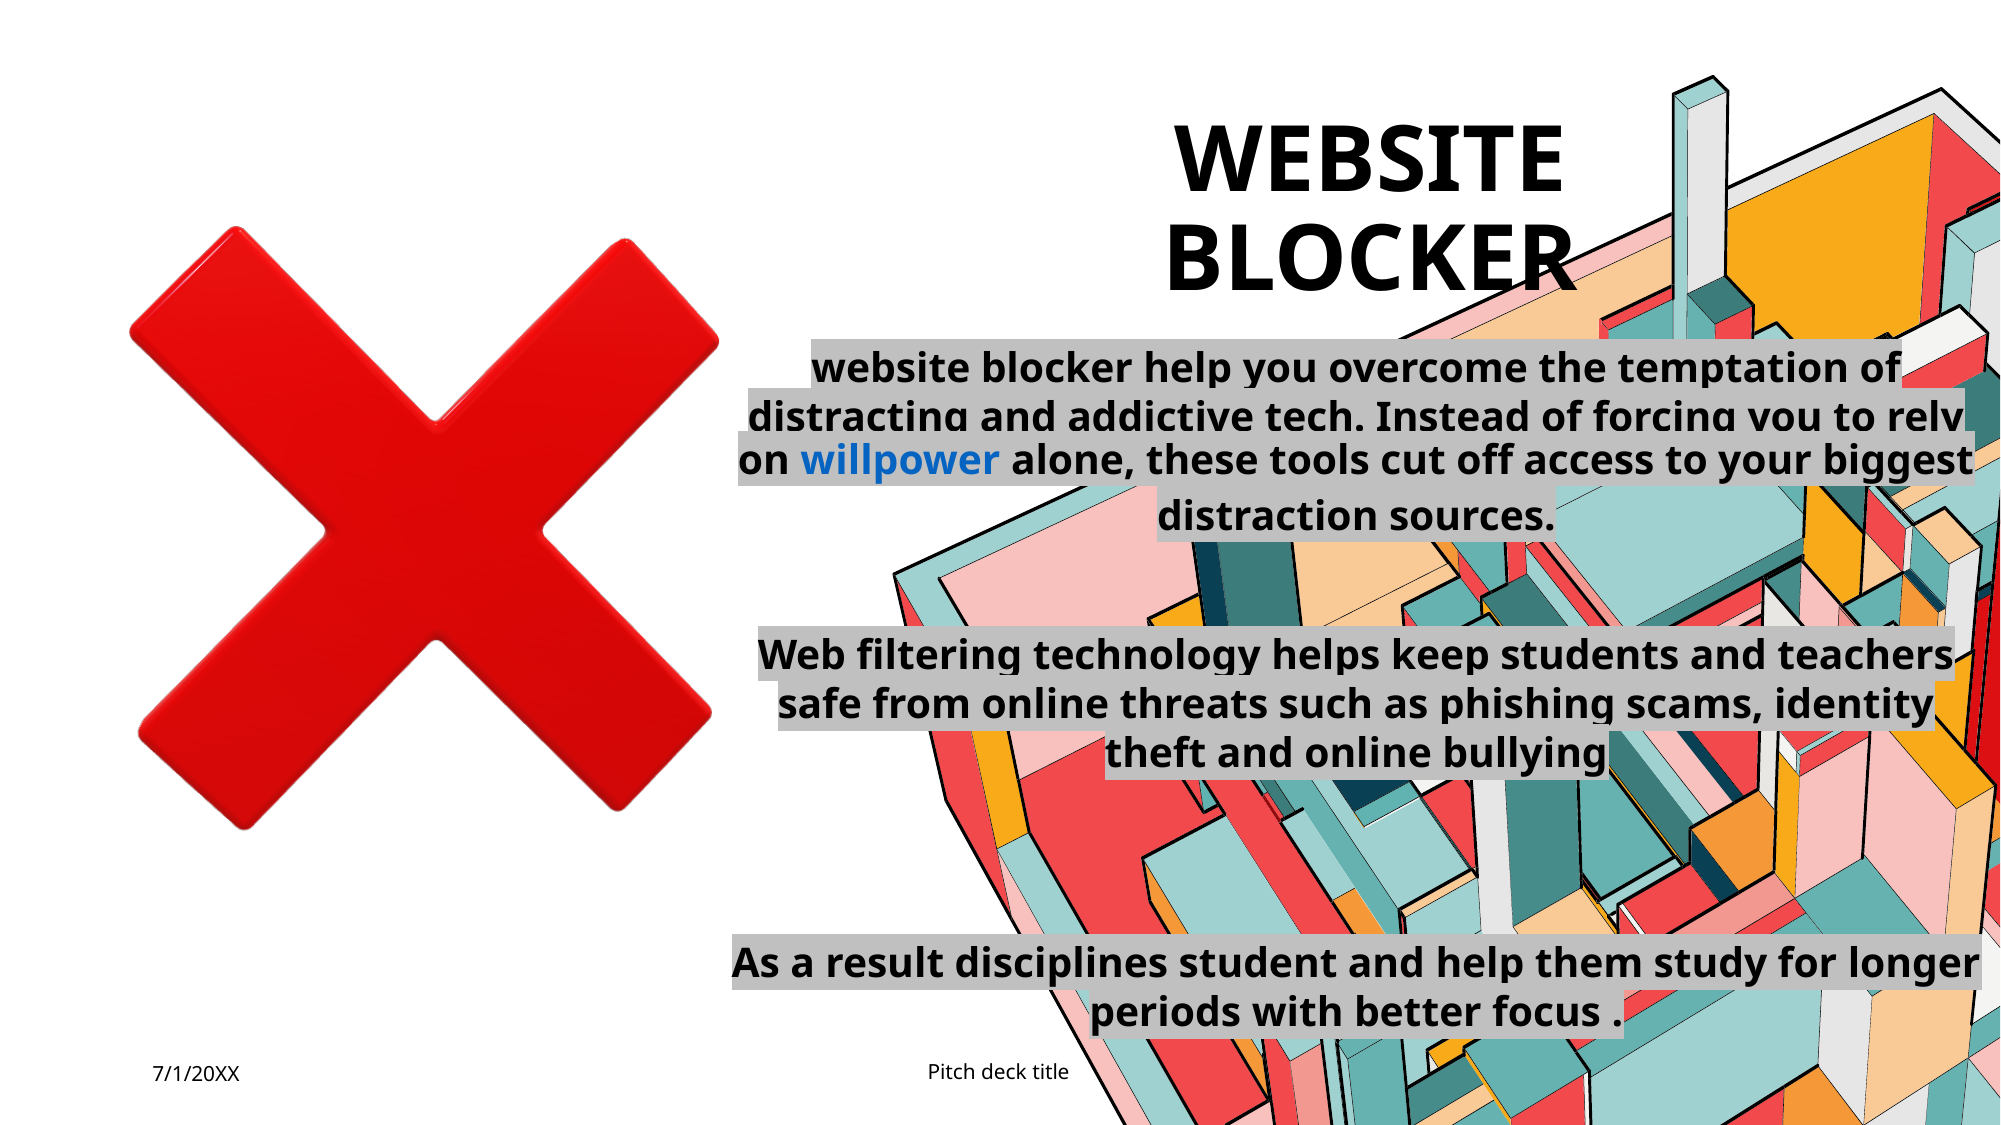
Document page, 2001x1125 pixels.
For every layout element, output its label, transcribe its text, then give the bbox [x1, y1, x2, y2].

slide_number 6 [1412, 1043, 1863, 1103]
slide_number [137, 1042, 363, 1103]
list website blocker help you overcome the temptation of distracting and addictive tech. Instead of forcing you to rely on willpower alone, these tools cut off access to your biggest distraction sources. Web filtering technology helps keep students and teachers safe from online threats such as phishing scams, identity theft and online bullying As a result disciplines student and help them study for longer periods with better focus . [708, 334, 2000, 1043]
footer Pitch deck title [634, 1042, 1085, 1103]
title Website blocker [1033, 102, 1709, 320]
picture [126, 221, 742, 841]
